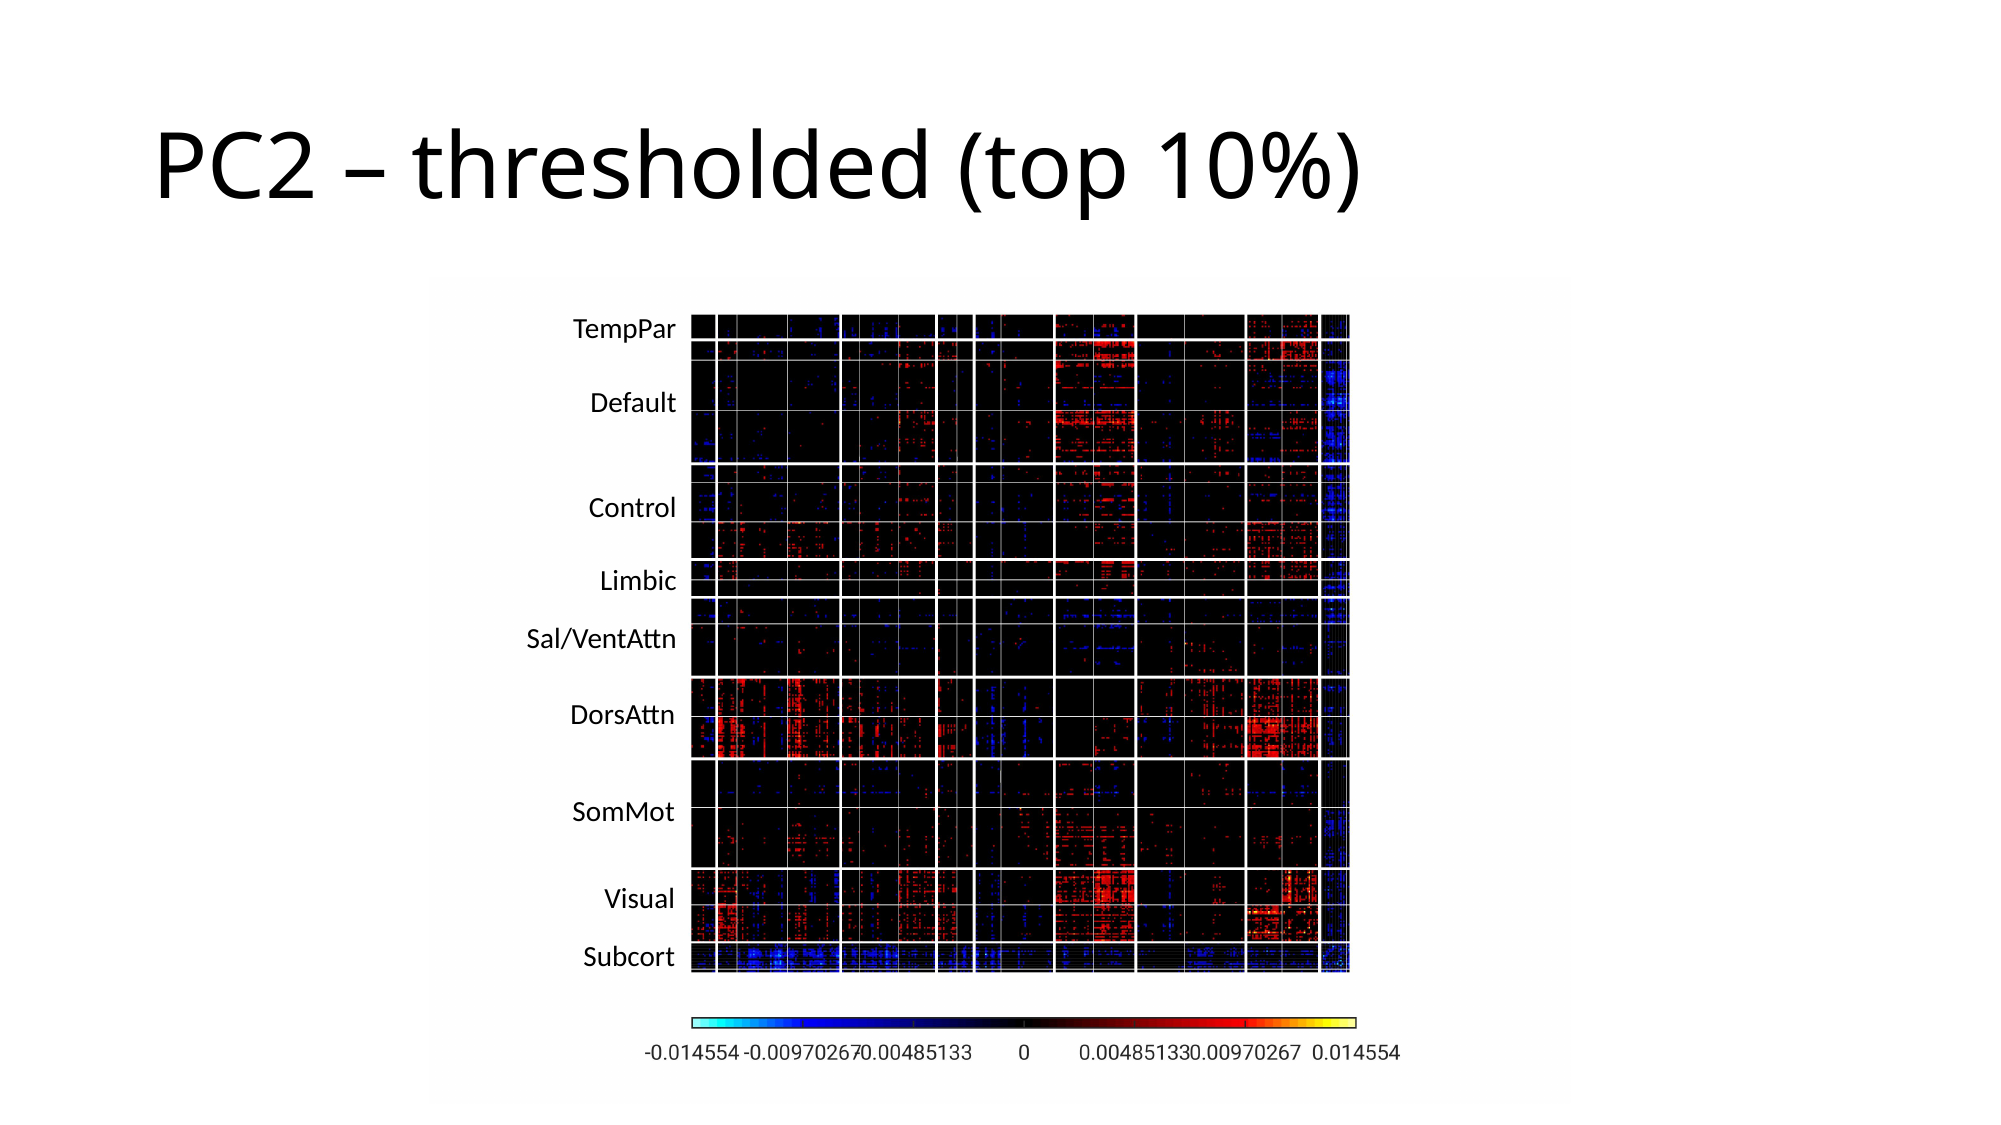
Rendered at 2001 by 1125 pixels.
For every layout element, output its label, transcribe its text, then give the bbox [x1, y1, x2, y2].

title PC2 – thresholded (top 10%) [137, 59, 1863, 278]
picture [429, 277, 1571, 1105]
